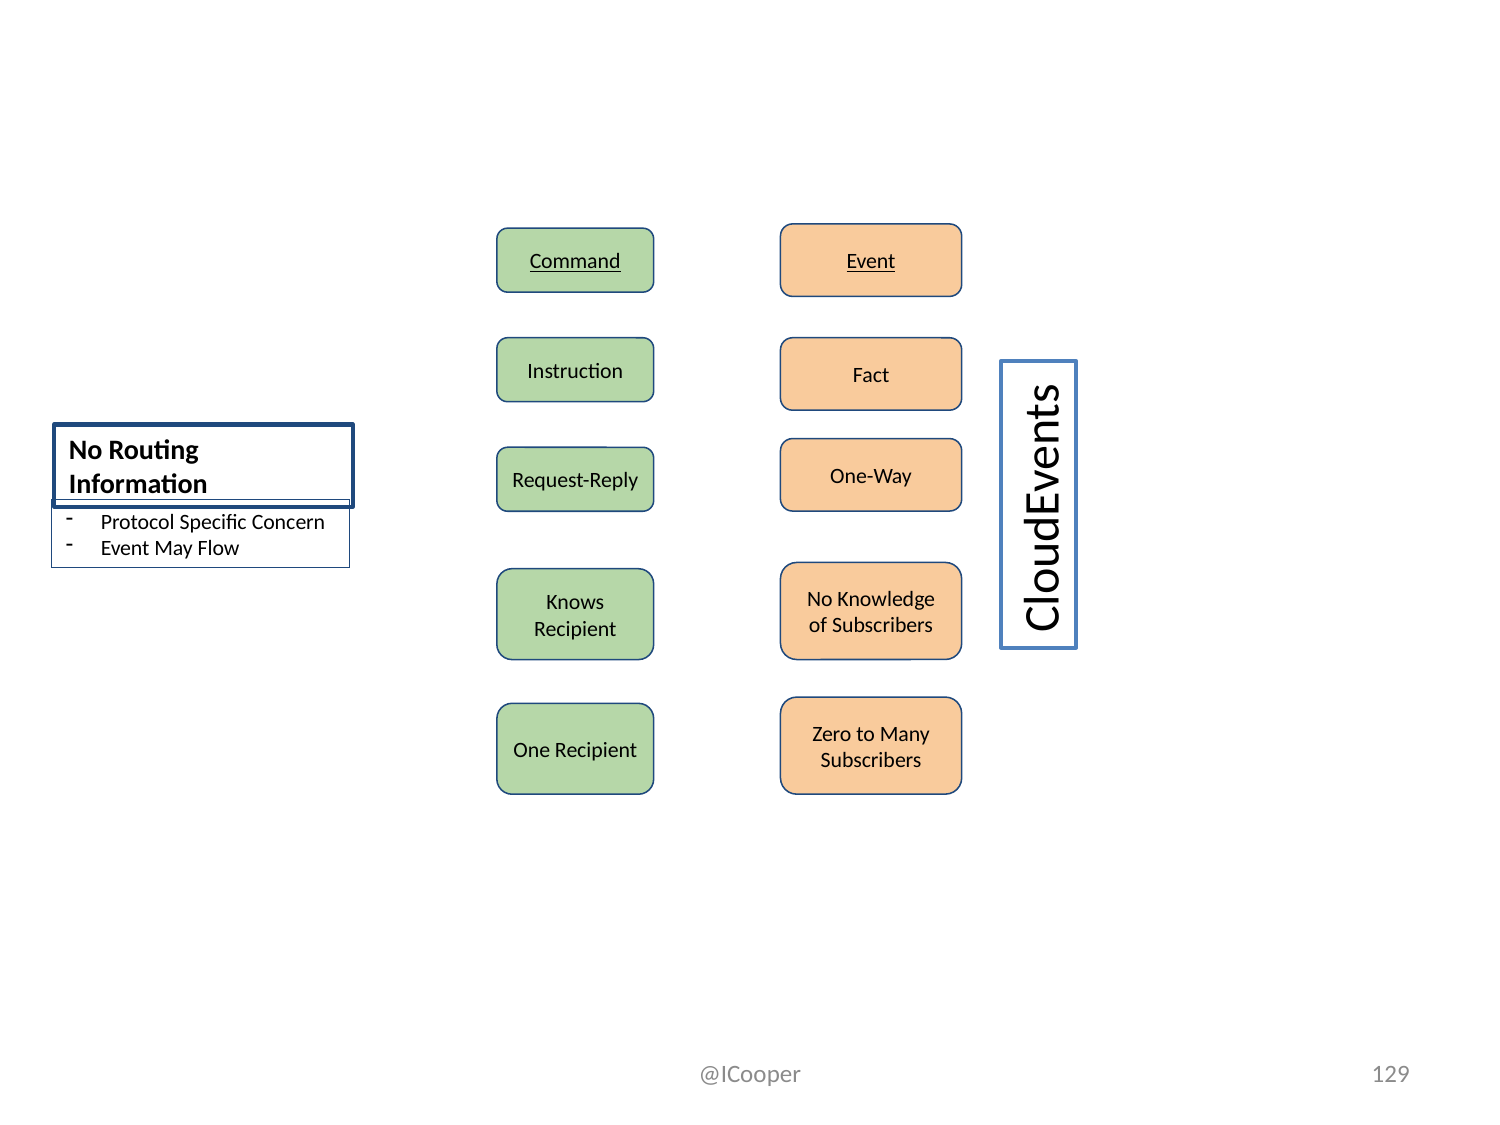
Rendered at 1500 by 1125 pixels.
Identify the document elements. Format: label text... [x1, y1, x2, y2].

text_box CloudEvents [1001, 360, 1076, 648]
text_box Protocol Specific Concern Event May Flow [51, 499, 350, 568]
text_box Request-Reply [496, 447, 654, 512]
text_box No Knowledge of Subscribers [780, 562, 962, 660]
text_box Event [780, 223, 962, 297]
text_box One-Way [780, 438, 962, 512]
text_box One Recipient [496, 703, 654, 795]
slide_number 129 [1074, 1042, 1425, 1103]
footer @ICooper [512, 1042, 988, 1103]
text_box Zero to Many Subscribers [780, 697, 962, 795]
text_box No Routing Information [54, 424, 353, 507]
text_box Command [496, 228, 654, 293]
text_box Fact [780, 337, 962, 411]
text_box Instruction [496, 337, 654, 402]
text_box Knows Recipient [496, 568, 654, 660]
